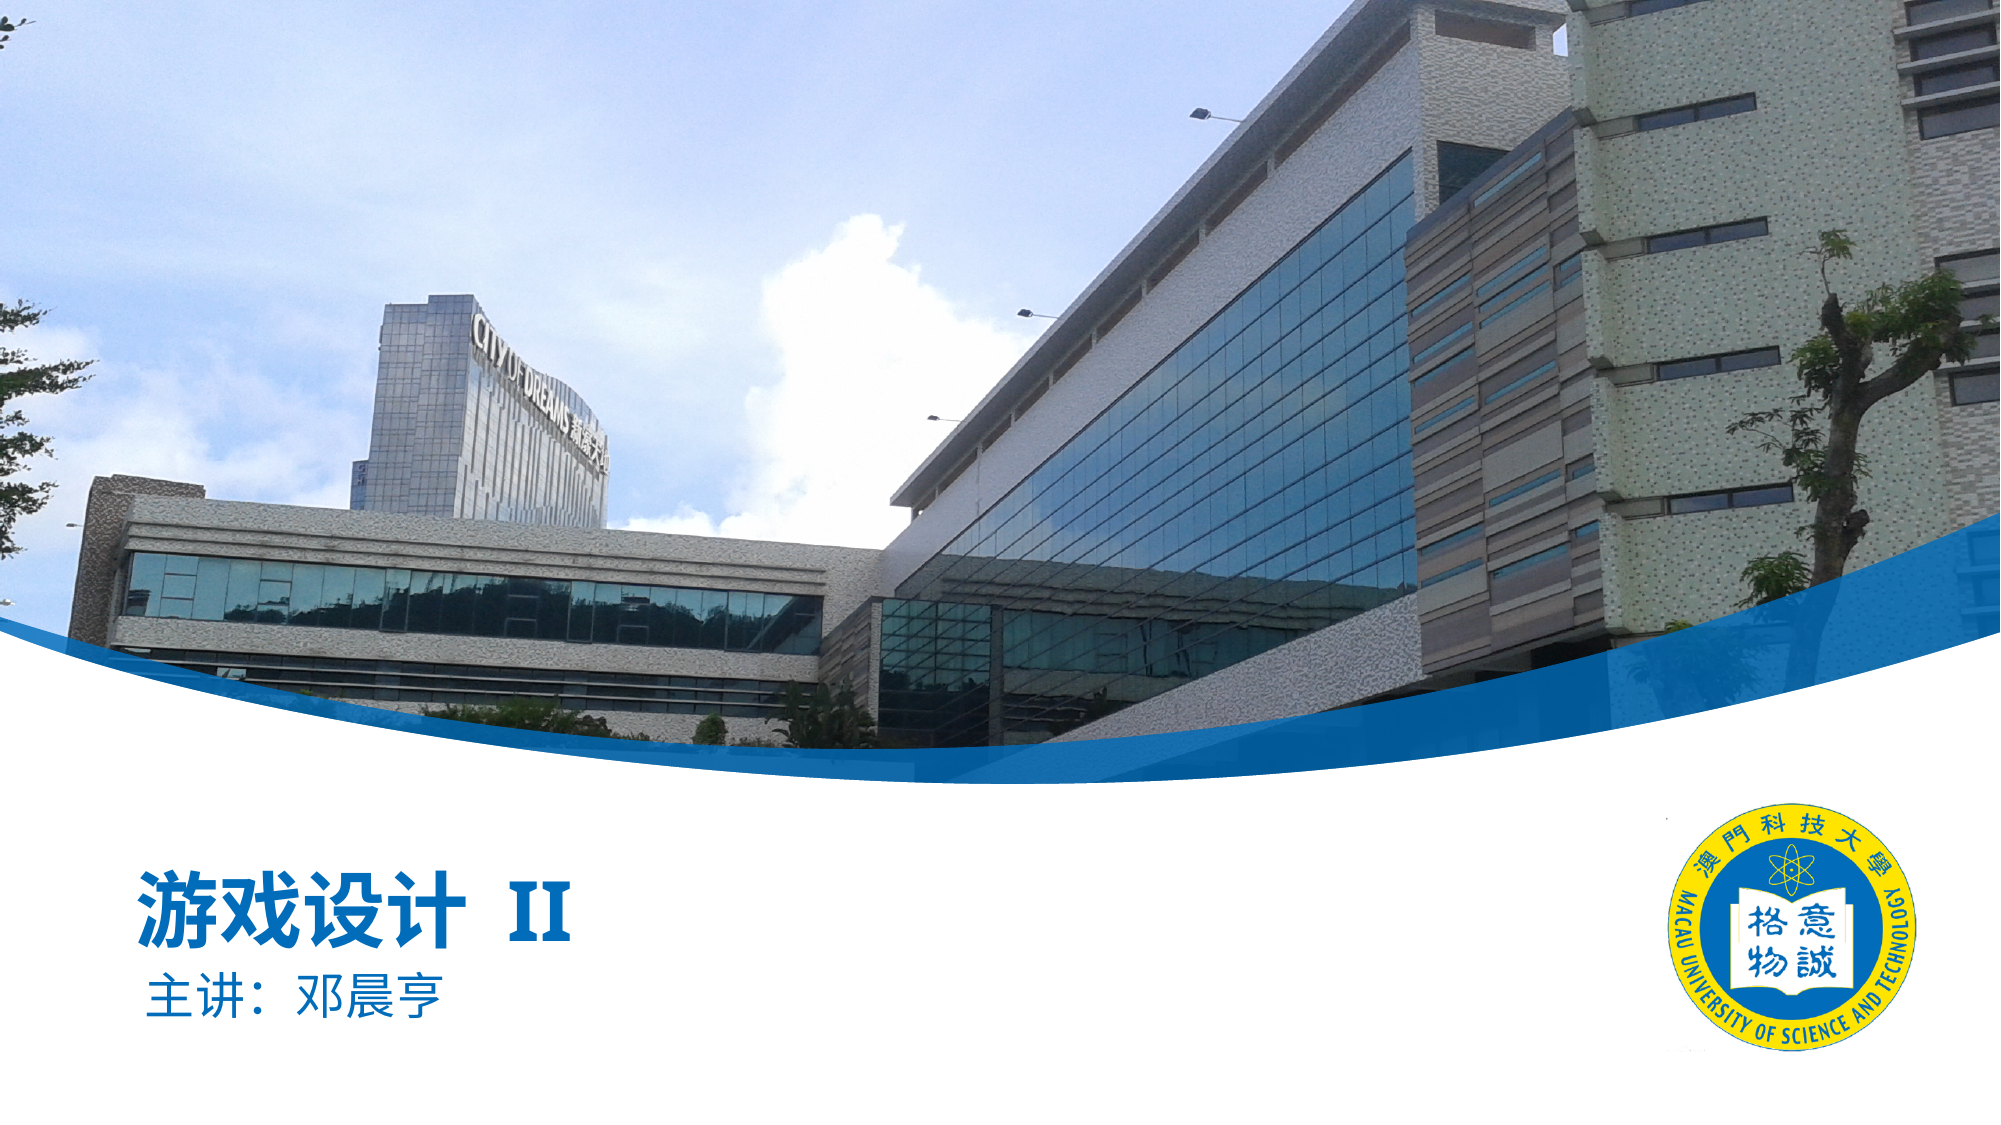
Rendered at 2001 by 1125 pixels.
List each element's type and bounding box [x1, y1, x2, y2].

picture [1666, 802, 1917, 1053]
picture [0, 0, 2000, 512]
text_box [0, 512, 2000, 1125]
